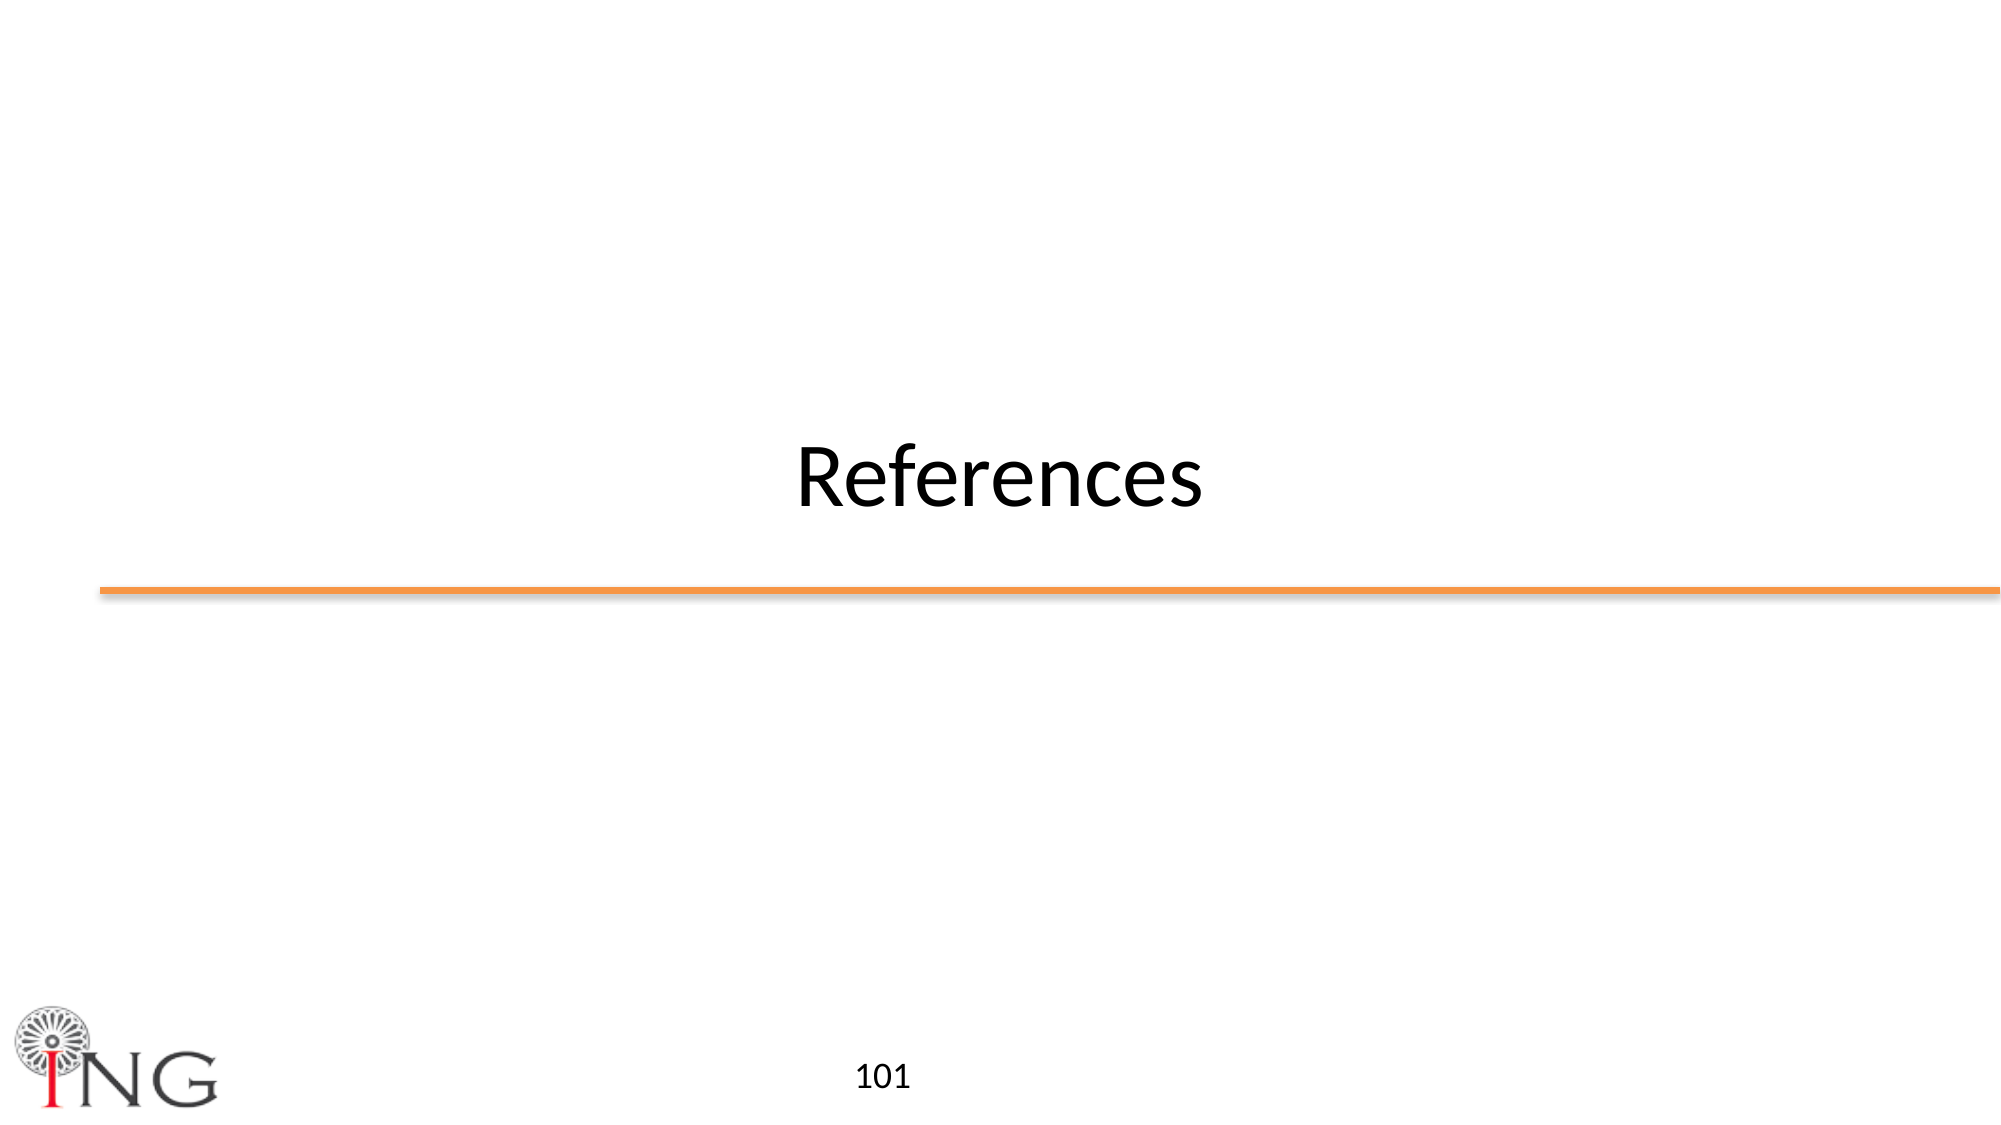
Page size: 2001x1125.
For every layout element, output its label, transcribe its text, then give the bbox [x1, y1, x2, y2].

title References [150, 349, 1850, 591]
picture [0, 987, 244, 1125]
slide_number ‹#› [839, 1043, 1900, 1104]
